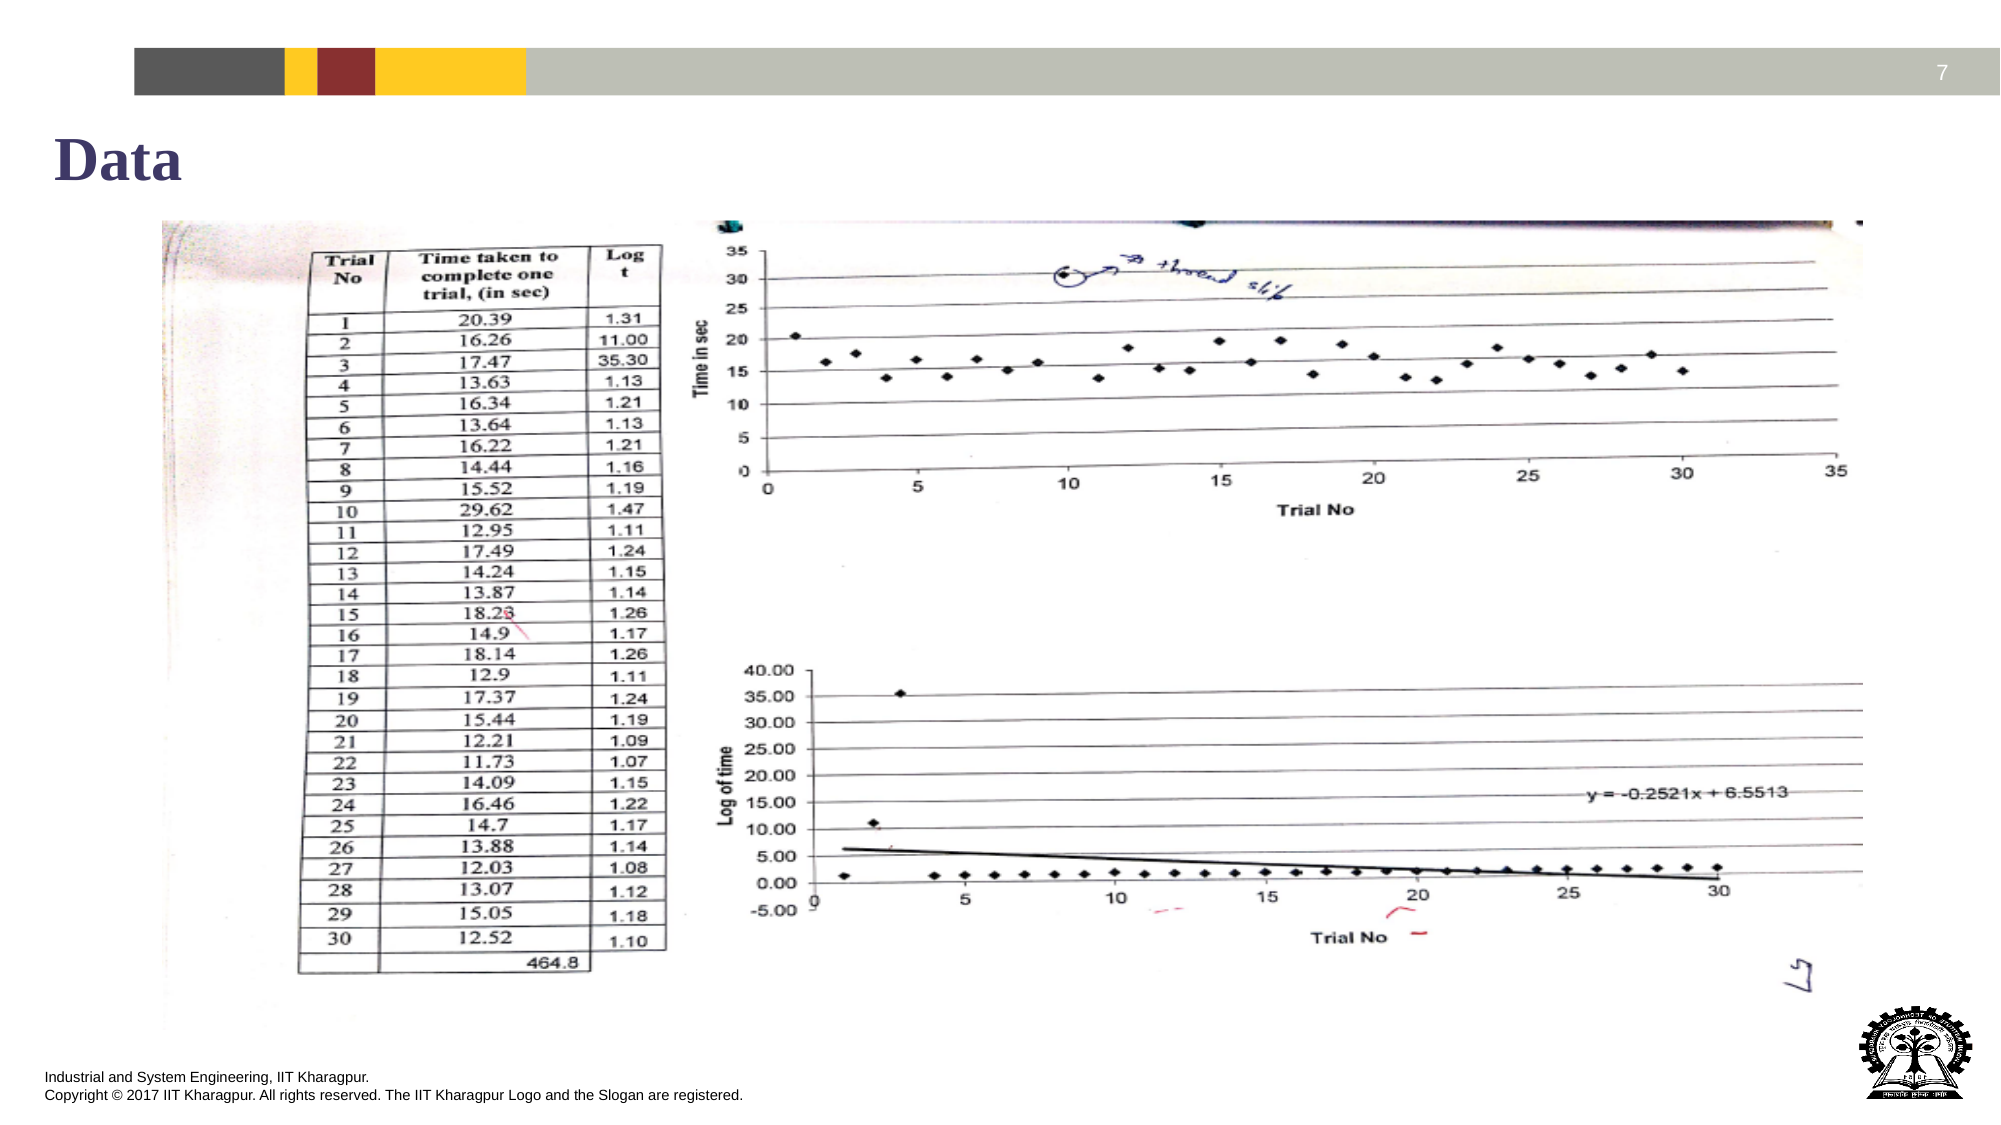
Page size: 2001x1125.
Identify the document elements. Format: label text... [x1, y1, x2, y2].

picture [1859, 1004, 1973, 1115]
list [161, 191, 1863, 1031]
title Data [37, 110, 1984, 203]
